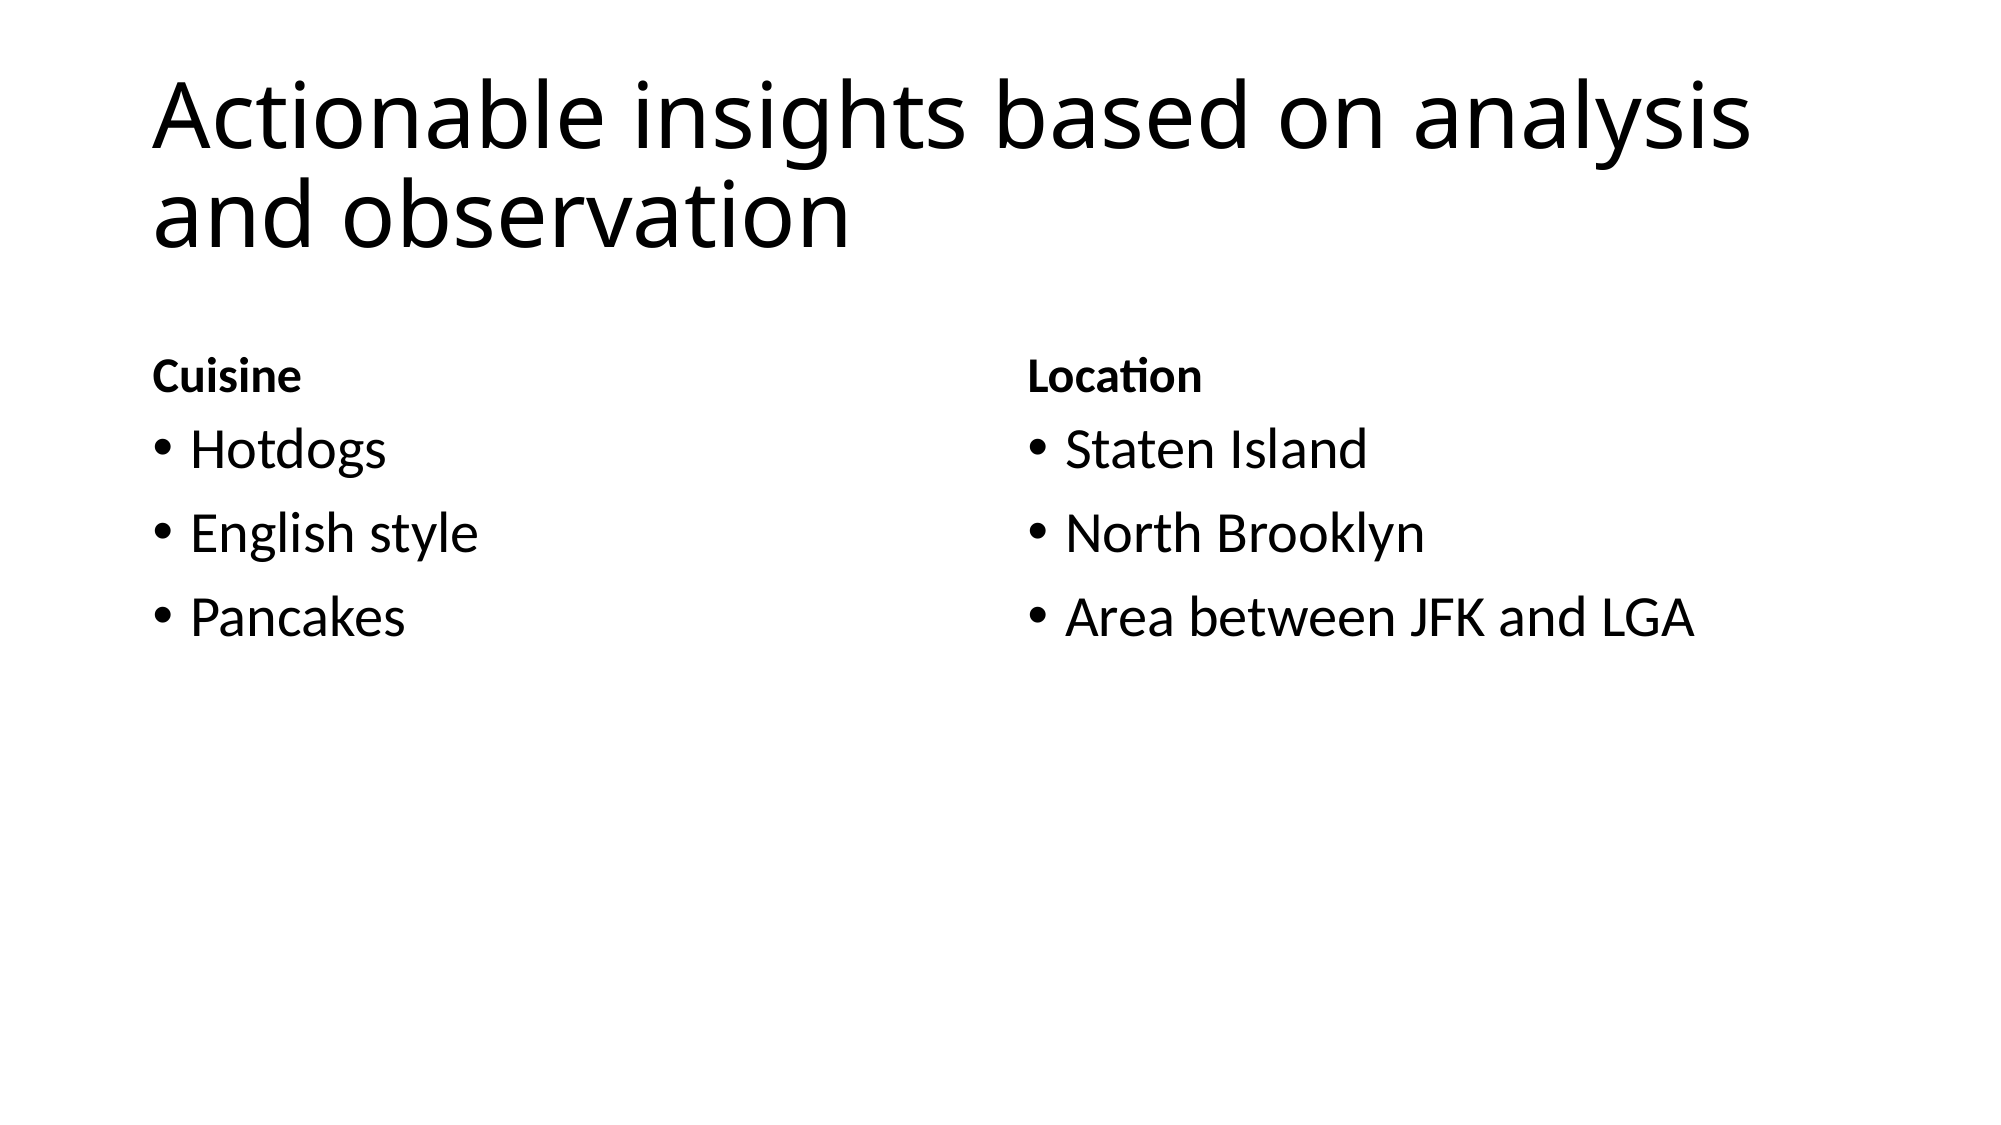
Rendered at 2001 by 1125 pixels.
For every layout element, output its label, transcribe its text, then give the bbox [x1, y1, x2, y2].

list Cuisine [137, 275, 984, 410]
list Location [1012, 275, 1863, 410]
list Staten Island North Brooklyn Area between JFK and LGA [1012, 410, 1863, 1016]
title Actionable insights based on analysis and observation [137, 59, 1863, 278]
list Hotdogs English style Pancakes [137, 410, 984, 1016]
